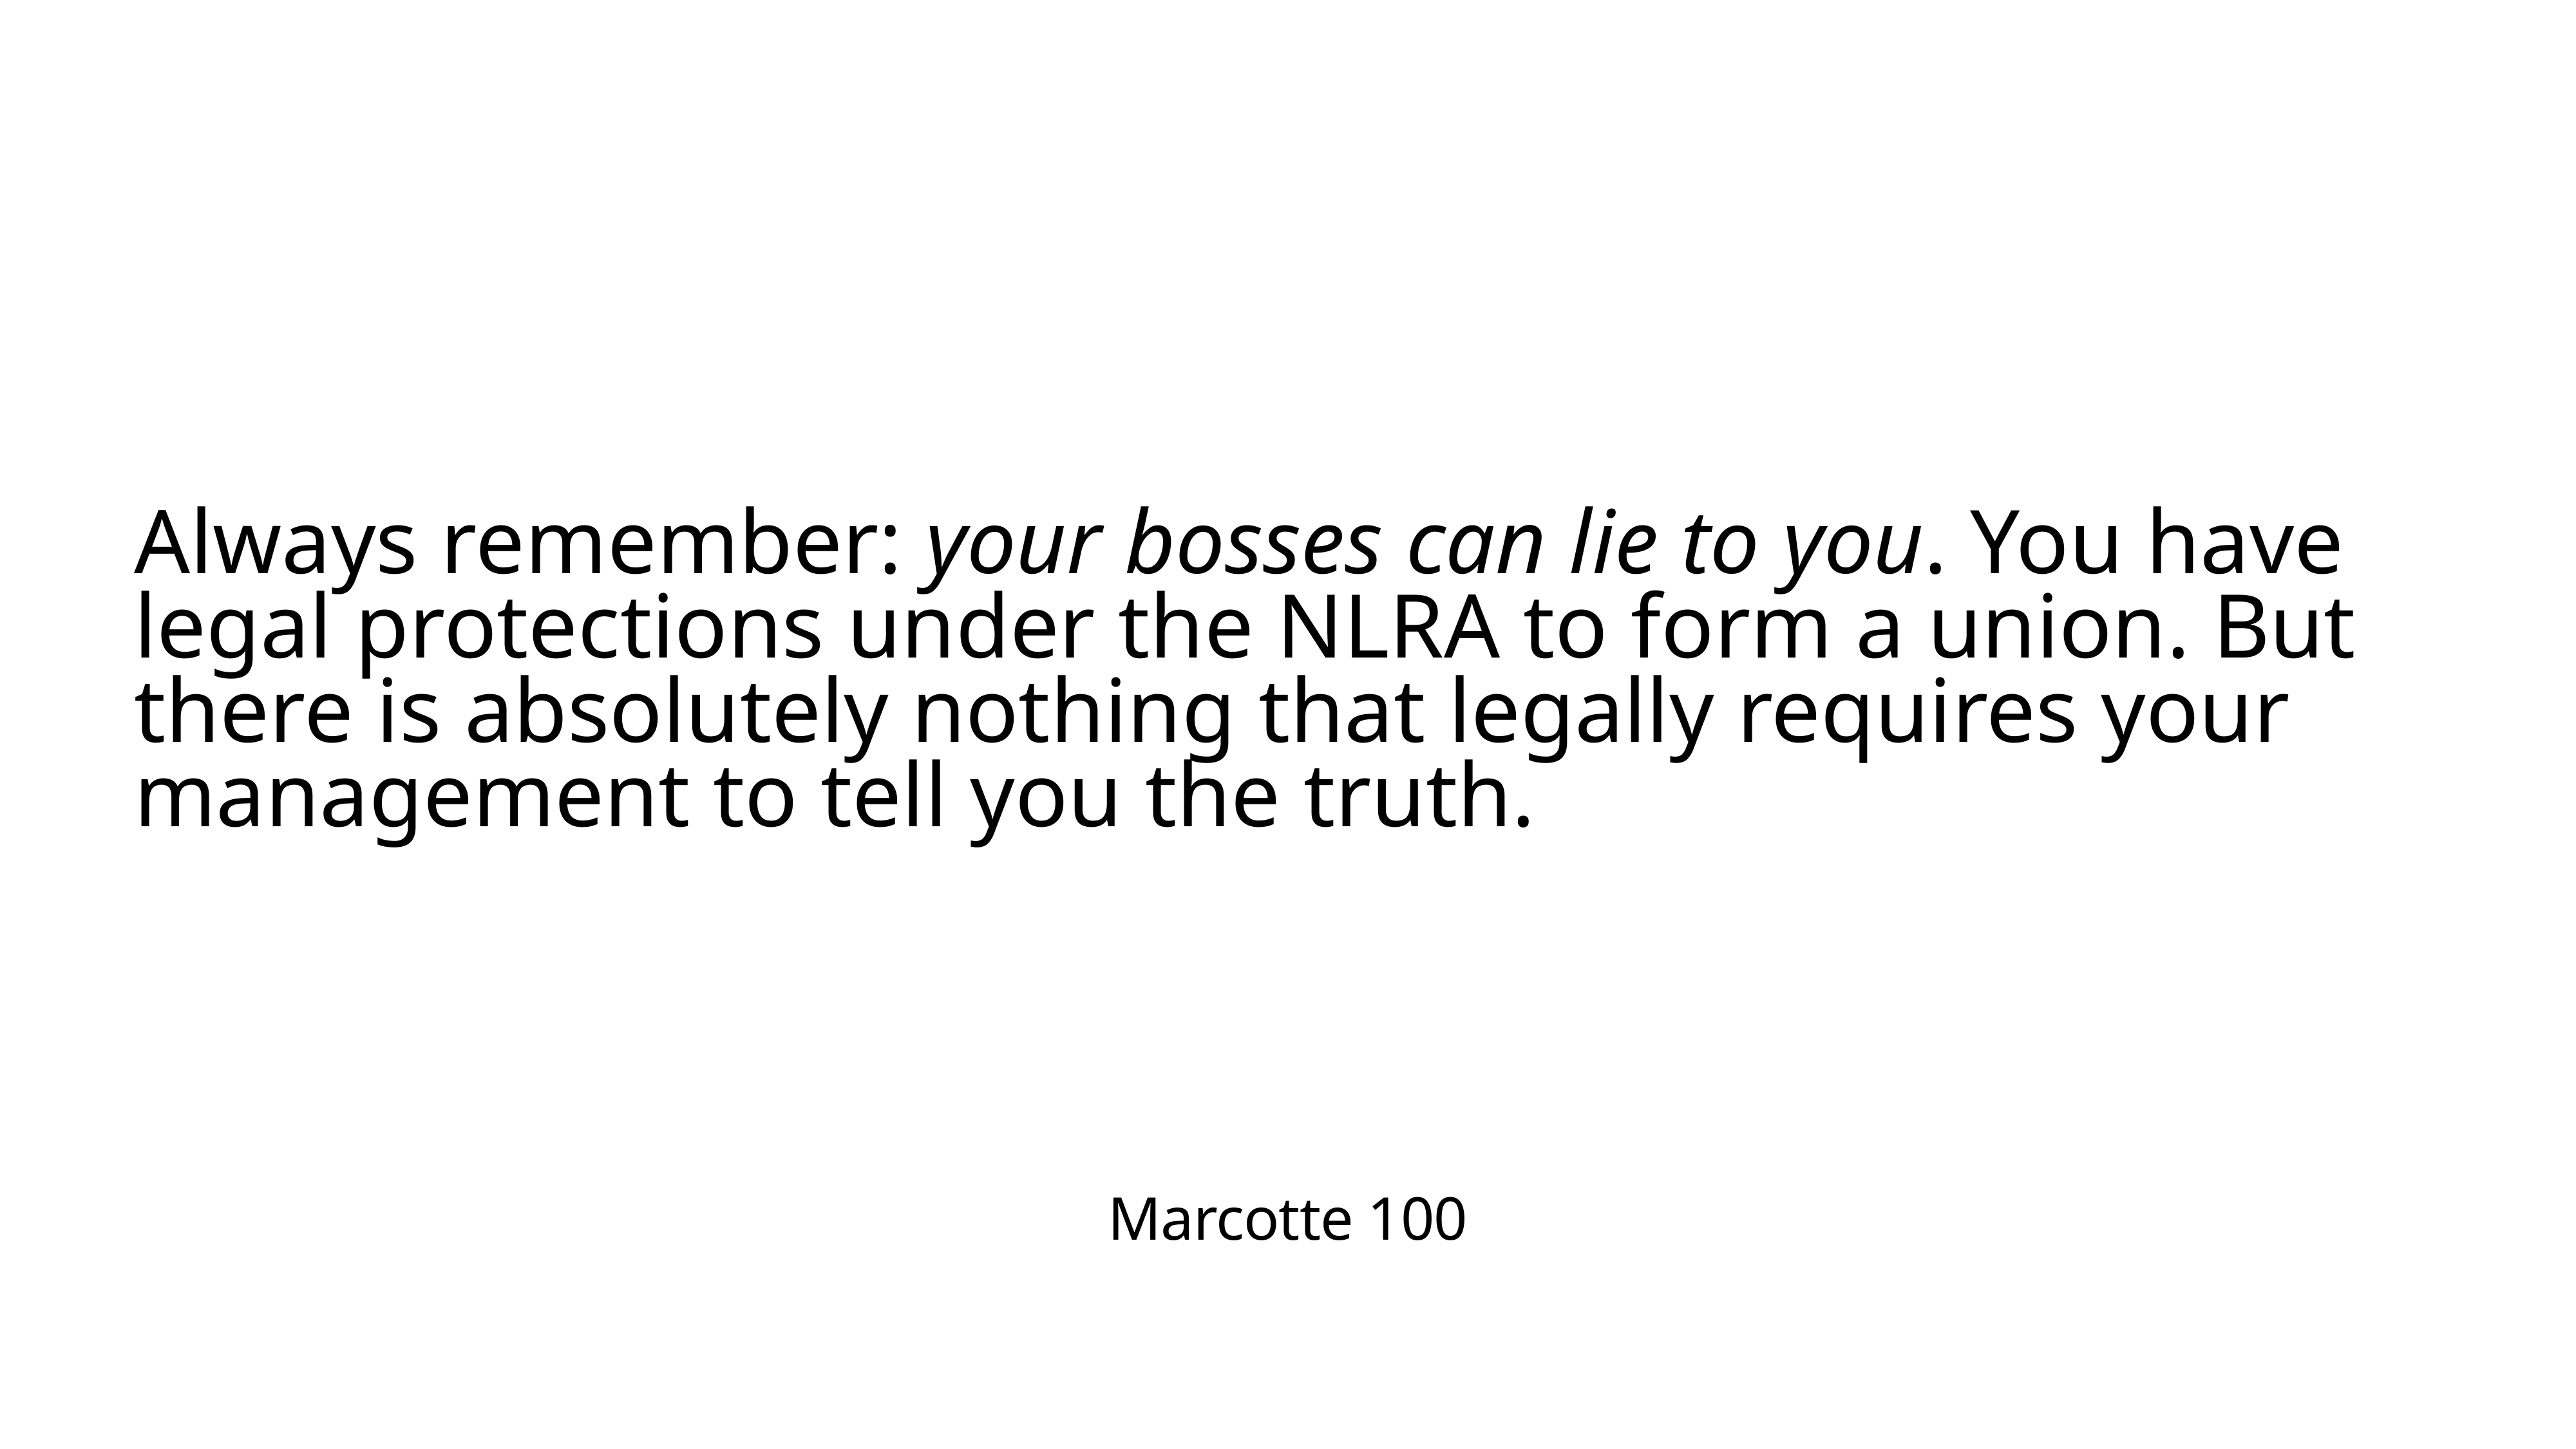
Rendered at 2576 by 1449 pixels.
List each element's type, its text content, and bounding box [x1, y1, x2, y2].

list Marcotte 100 [128, 1172, 2448, 1261]
list Always remember: your bosses can lie to you. You have legal protections under the NLRA to form a union. But there is absolutely nothing that legally requires your management to tell you the truth. [128, 440, 2448, 909]
